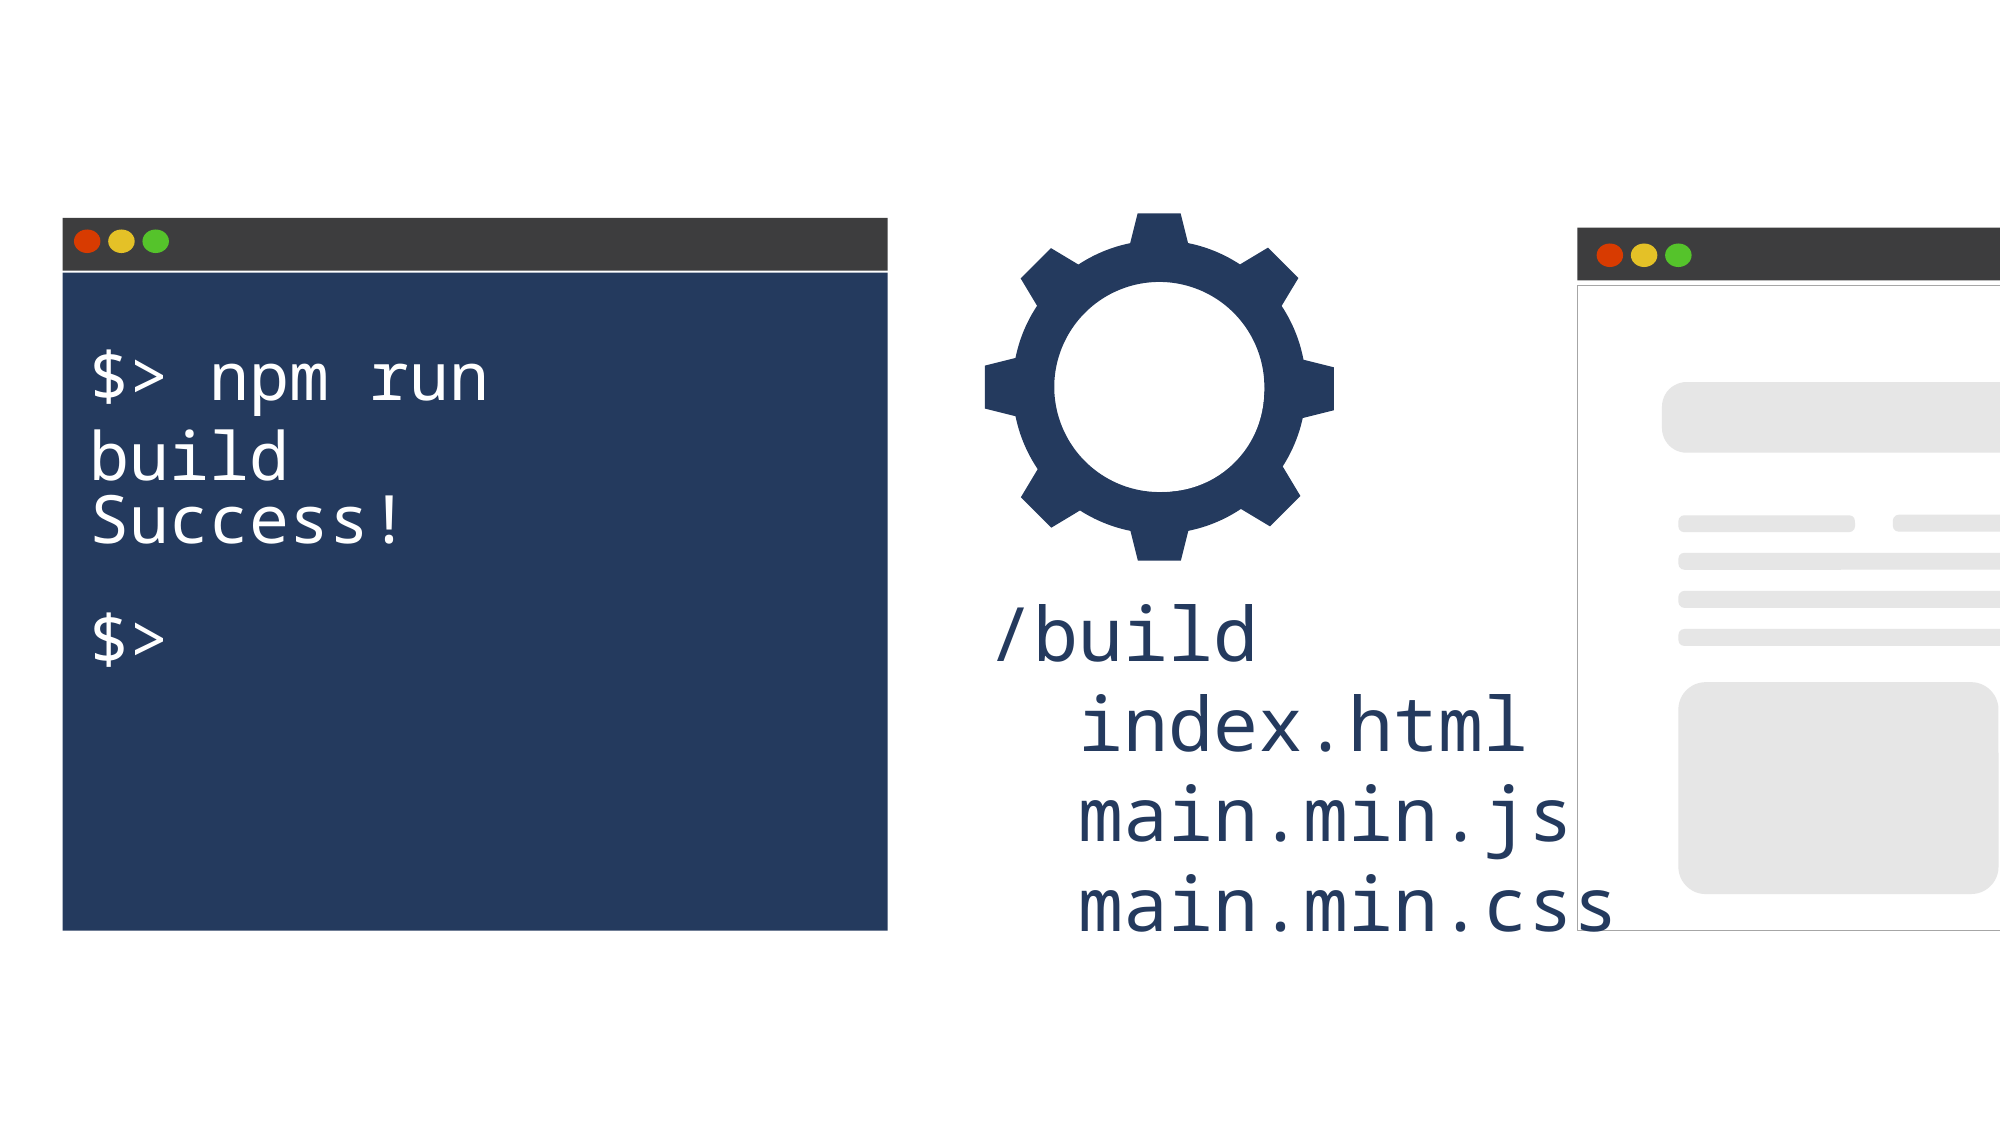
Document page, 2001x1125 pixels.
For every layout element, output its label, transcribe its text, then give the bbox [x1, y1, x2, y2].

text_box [984, 213, 1334, 561]
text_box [1577, 227, 2000, 931]
text_box /build index.html main.min.js main.min.css [988, 586, 1748, 947]
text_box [62, 217, 888, 931]
